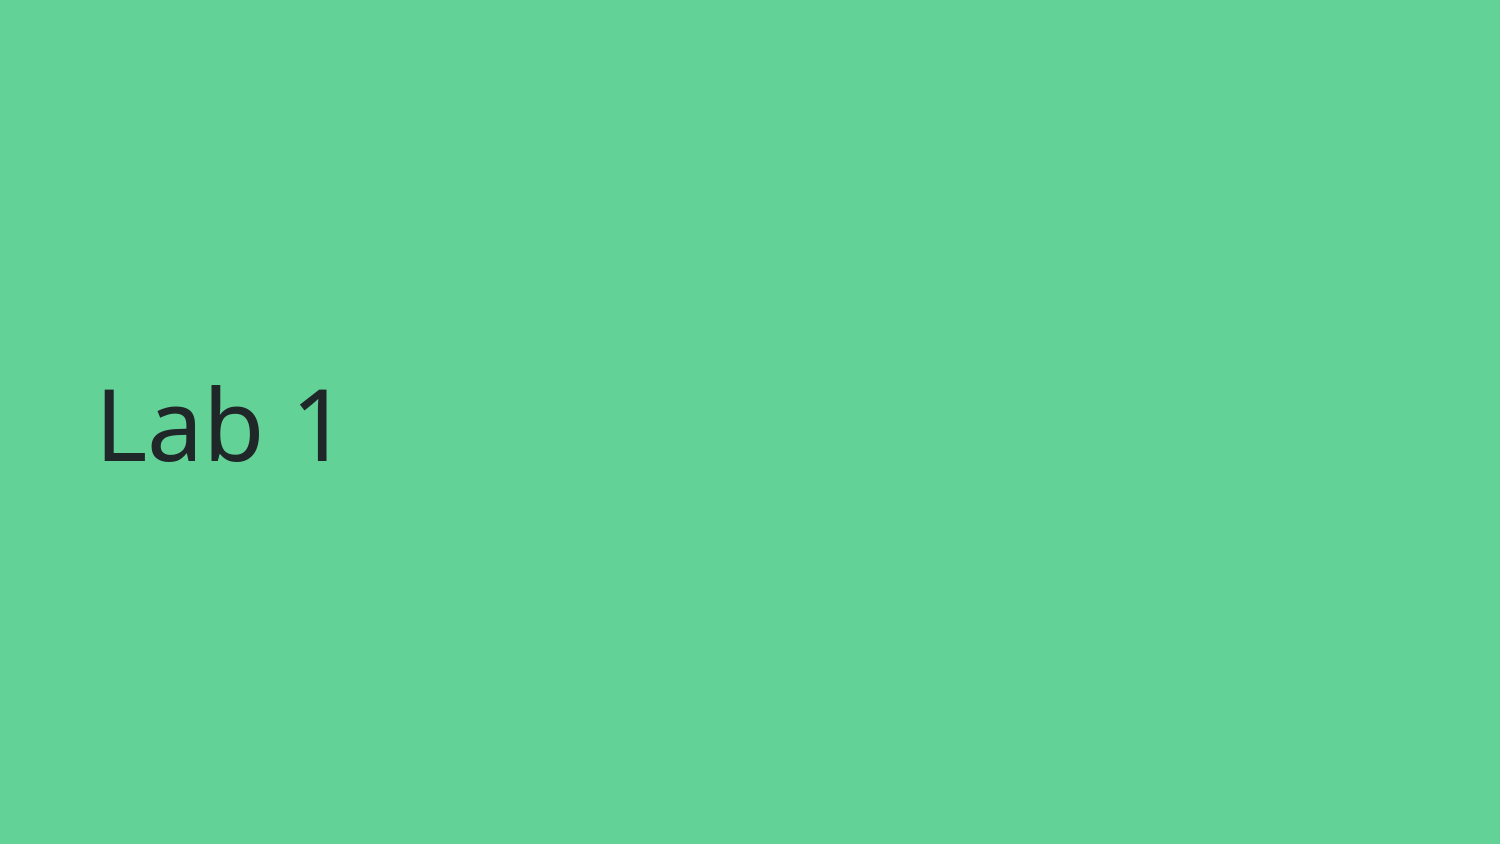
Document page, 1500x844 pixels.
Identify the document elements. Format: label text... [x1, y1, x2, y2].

title Lab 1 [80, 86, 1032, 758]
